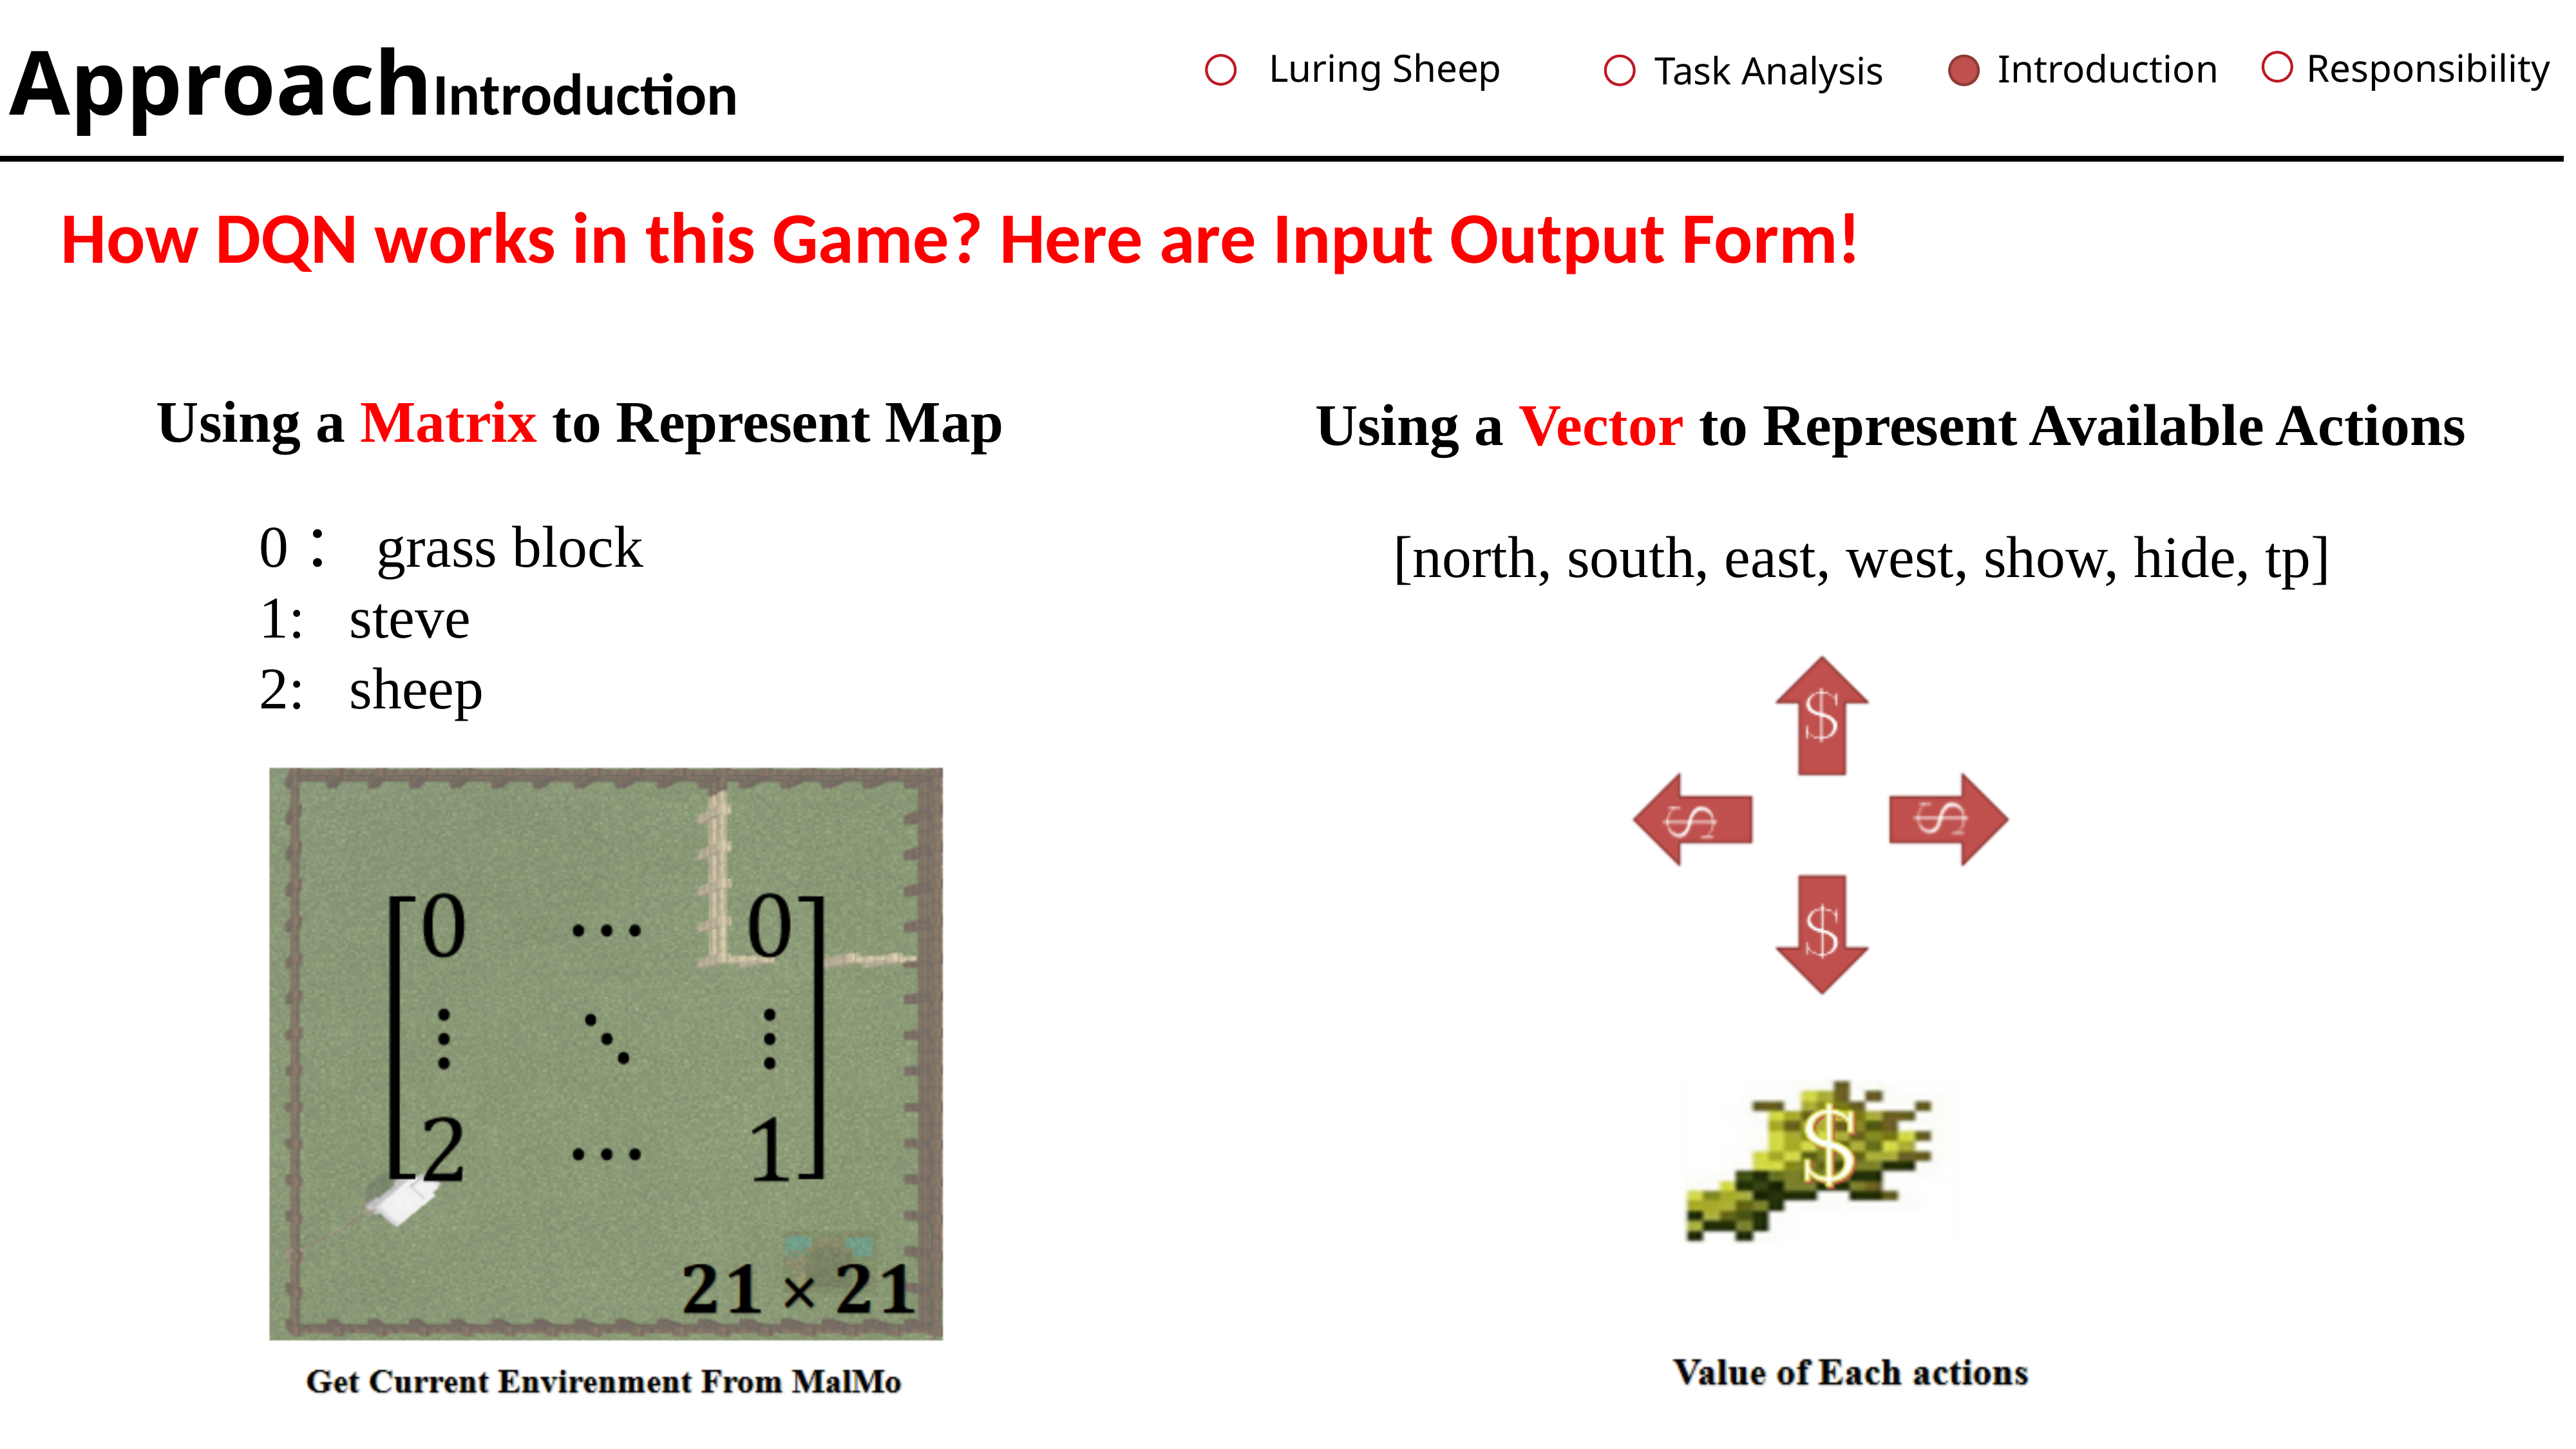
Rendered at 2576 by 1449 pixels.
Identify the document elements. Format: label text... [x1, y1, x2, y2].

text_box [1604, 54, 1636, 86]
text_box [north, south, east, west, show, hide, tp] [1383, 513, 2372, 594]
text_box ApproachIntroduction [0, 21, 1255, 138]
text_box [2261, 51, 2293, 83]
text_box Using a Vector to Represent Available Actions [1306, 381, 2476, 462]
text_box Responsibility [2297, 40, 2569, 95]
text_box [1948, 54, 1980, 86]
text_box Using a Matrix to Represent Map [147, 378, 1014, 459]
picture [249, 753, 961, 1411]
text_box How DQN works in this Game? Here are Input Output Form! [51, 185, 1873, 283]
text_box Task Analysis [1645, 42, 1927, 97]
text_box 0：grass block 1: steve 2: sheep [249, 503, 654, 726]
text_box Luring Sheep [1259, 39, 1540, 95]
picture [1587, 646, 2131, 1411]
text_box Introduction [1989, 41, 2253, 95]
